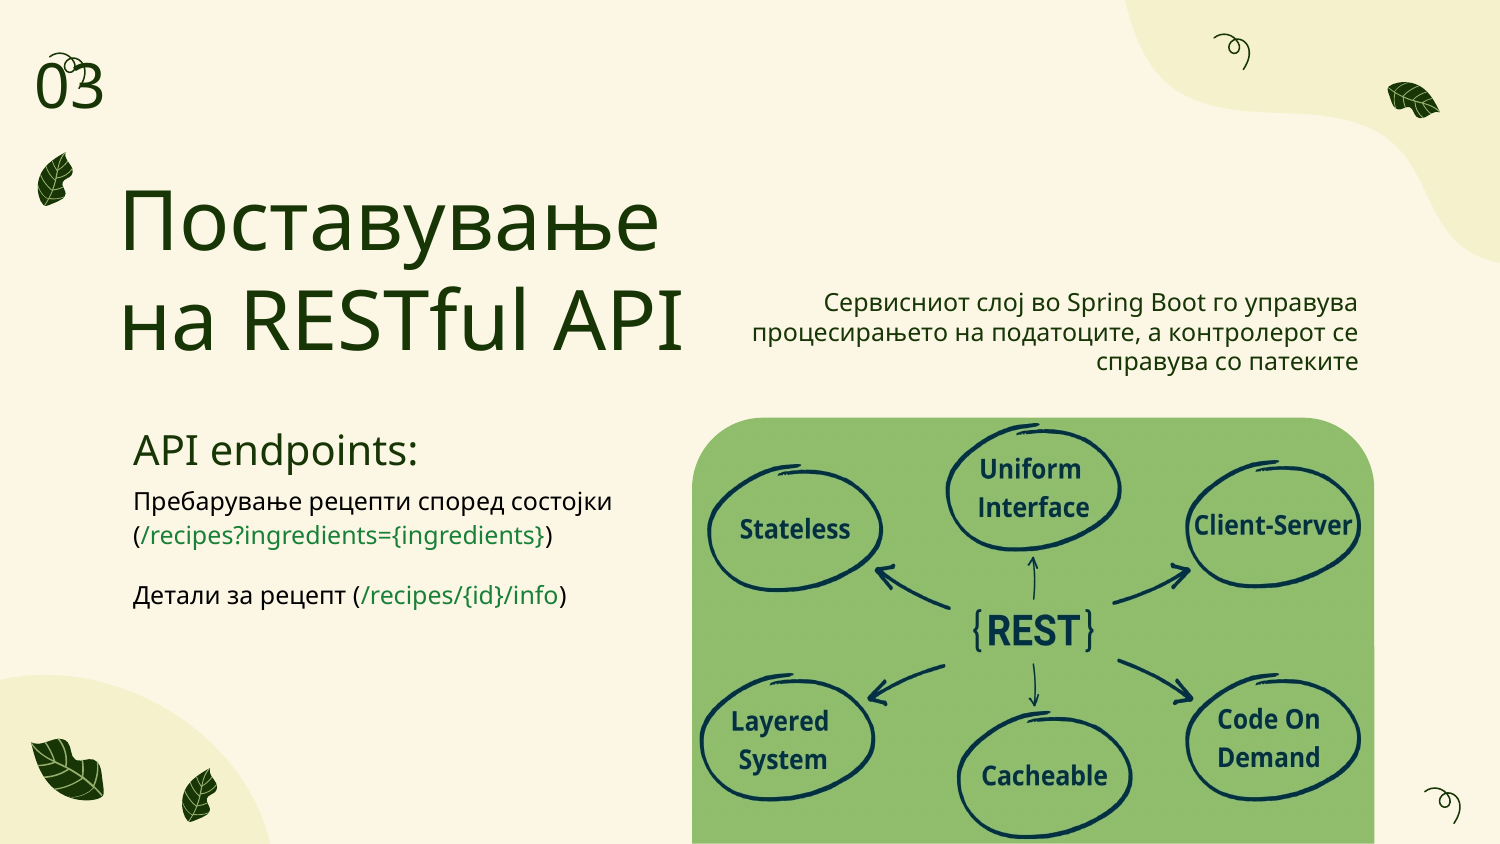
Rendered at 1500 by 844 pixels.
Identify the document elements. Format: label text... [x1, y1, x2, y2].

subtitle Пребарување рецепти според состојки (/recipes?ingredients={ingredients}) Детали за рецепт (/recipes/{id}/info) [118, 465, 675, 634]
picture [691, 417, 1375, 844]
subtitle API endpoints: [118, 380, 561, 489]
subtitle Сервисниот слој во Spring Boot го управува процесирањето на податоците, а контролерот се справува со патеките [733, 271, 1375, 417]
title 03 [19, 31, 141, 117]
title Поставување на RESTful API [103, 152, 786, 373]
